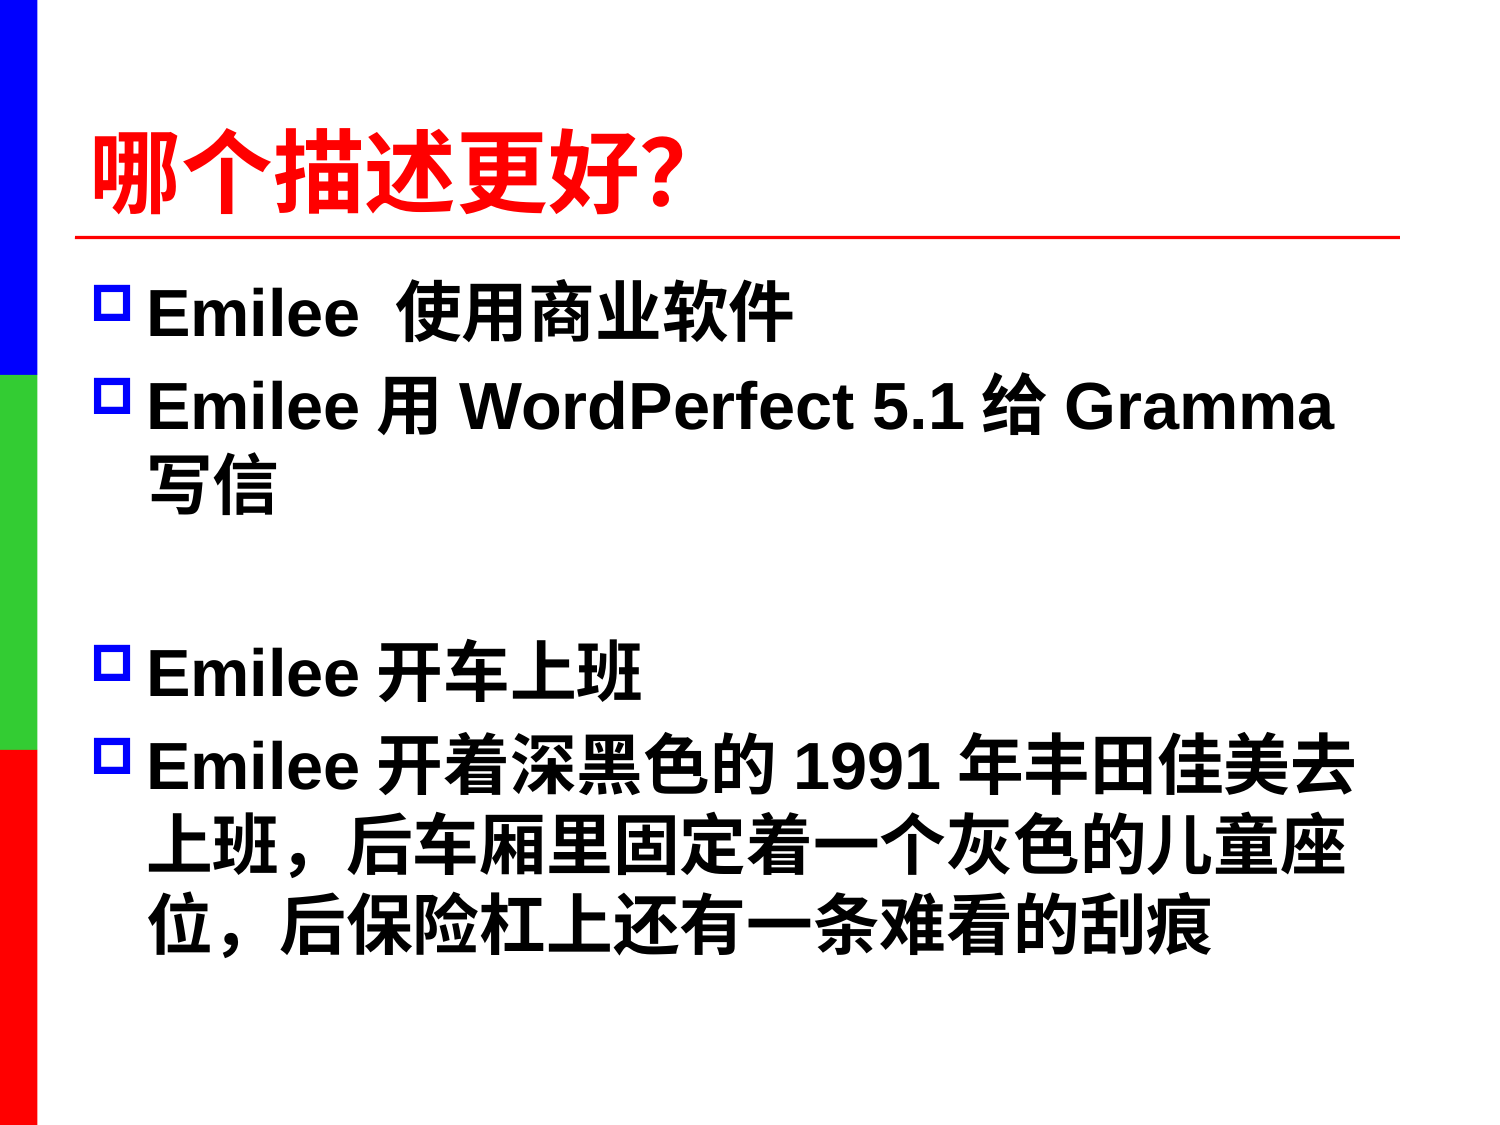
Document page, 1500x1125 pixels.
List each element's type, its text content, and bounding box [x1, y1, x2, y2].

list Emilee 使用商业软件 Emilee用WordPerfect 5.1给Gramma写信 Emilee开车上班 Emilee开着深黑色的1991年丰田佳美去上班，后车厢里固定着一个灰色的儿童座位，后保险杠上还有一条难看的刮痕 [74, 262, 1426, 1006]
title 哪个描述更好？ [74, 45, 1426, 233]
